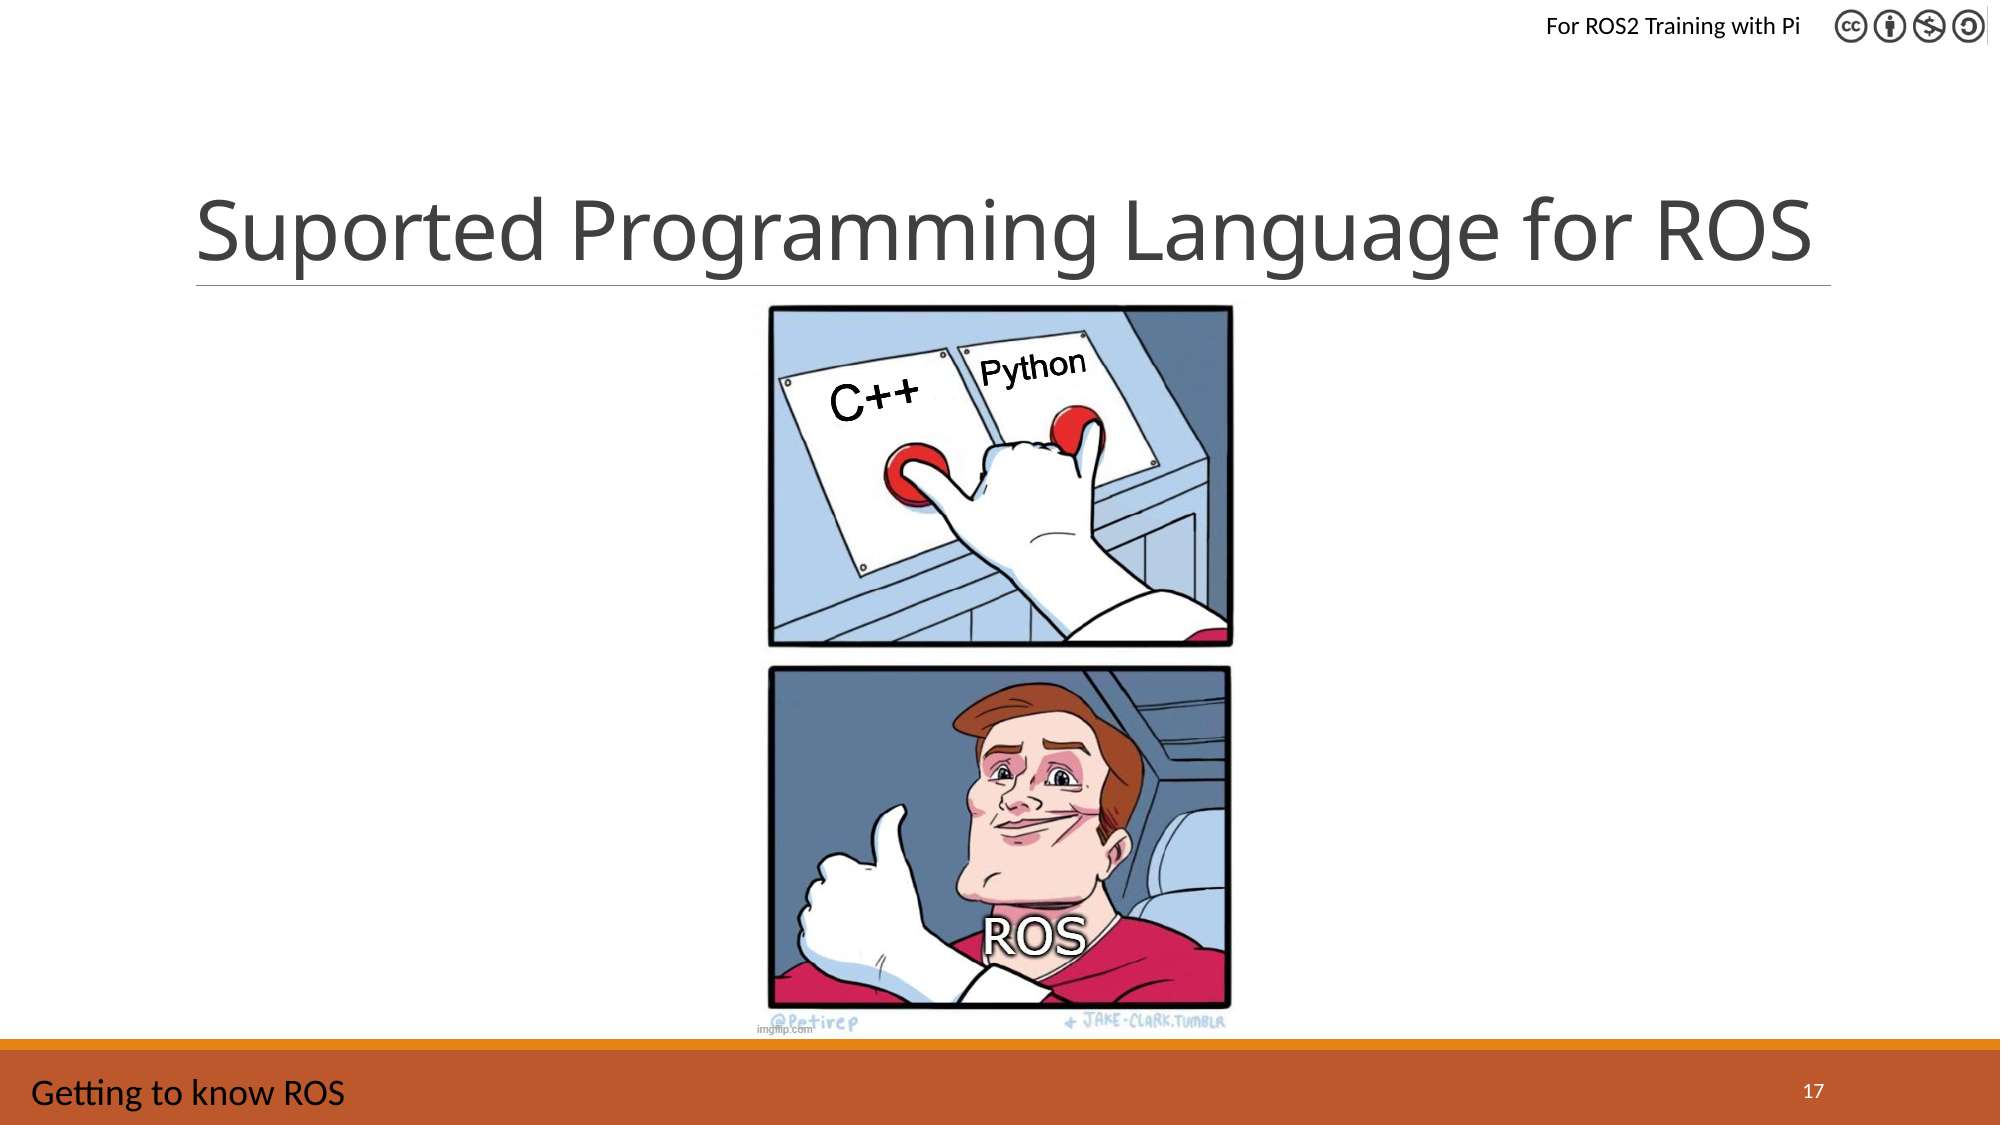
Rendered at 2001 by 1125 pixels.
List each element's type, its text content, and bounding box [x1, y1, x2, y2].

picture [753, 290, 1247, 1037]
slide_number 17 [1624, 1059, 1840, 1120]
picture [1828, 6, 2001, 46]
text_box For ROS2 Training with Pi [1531, 1, 1889, 47]
title Suported Programming Language for ROS [180, 47, 1830, 285]
text_box Getting to know ROS [16, 1060, 406, 1121]
